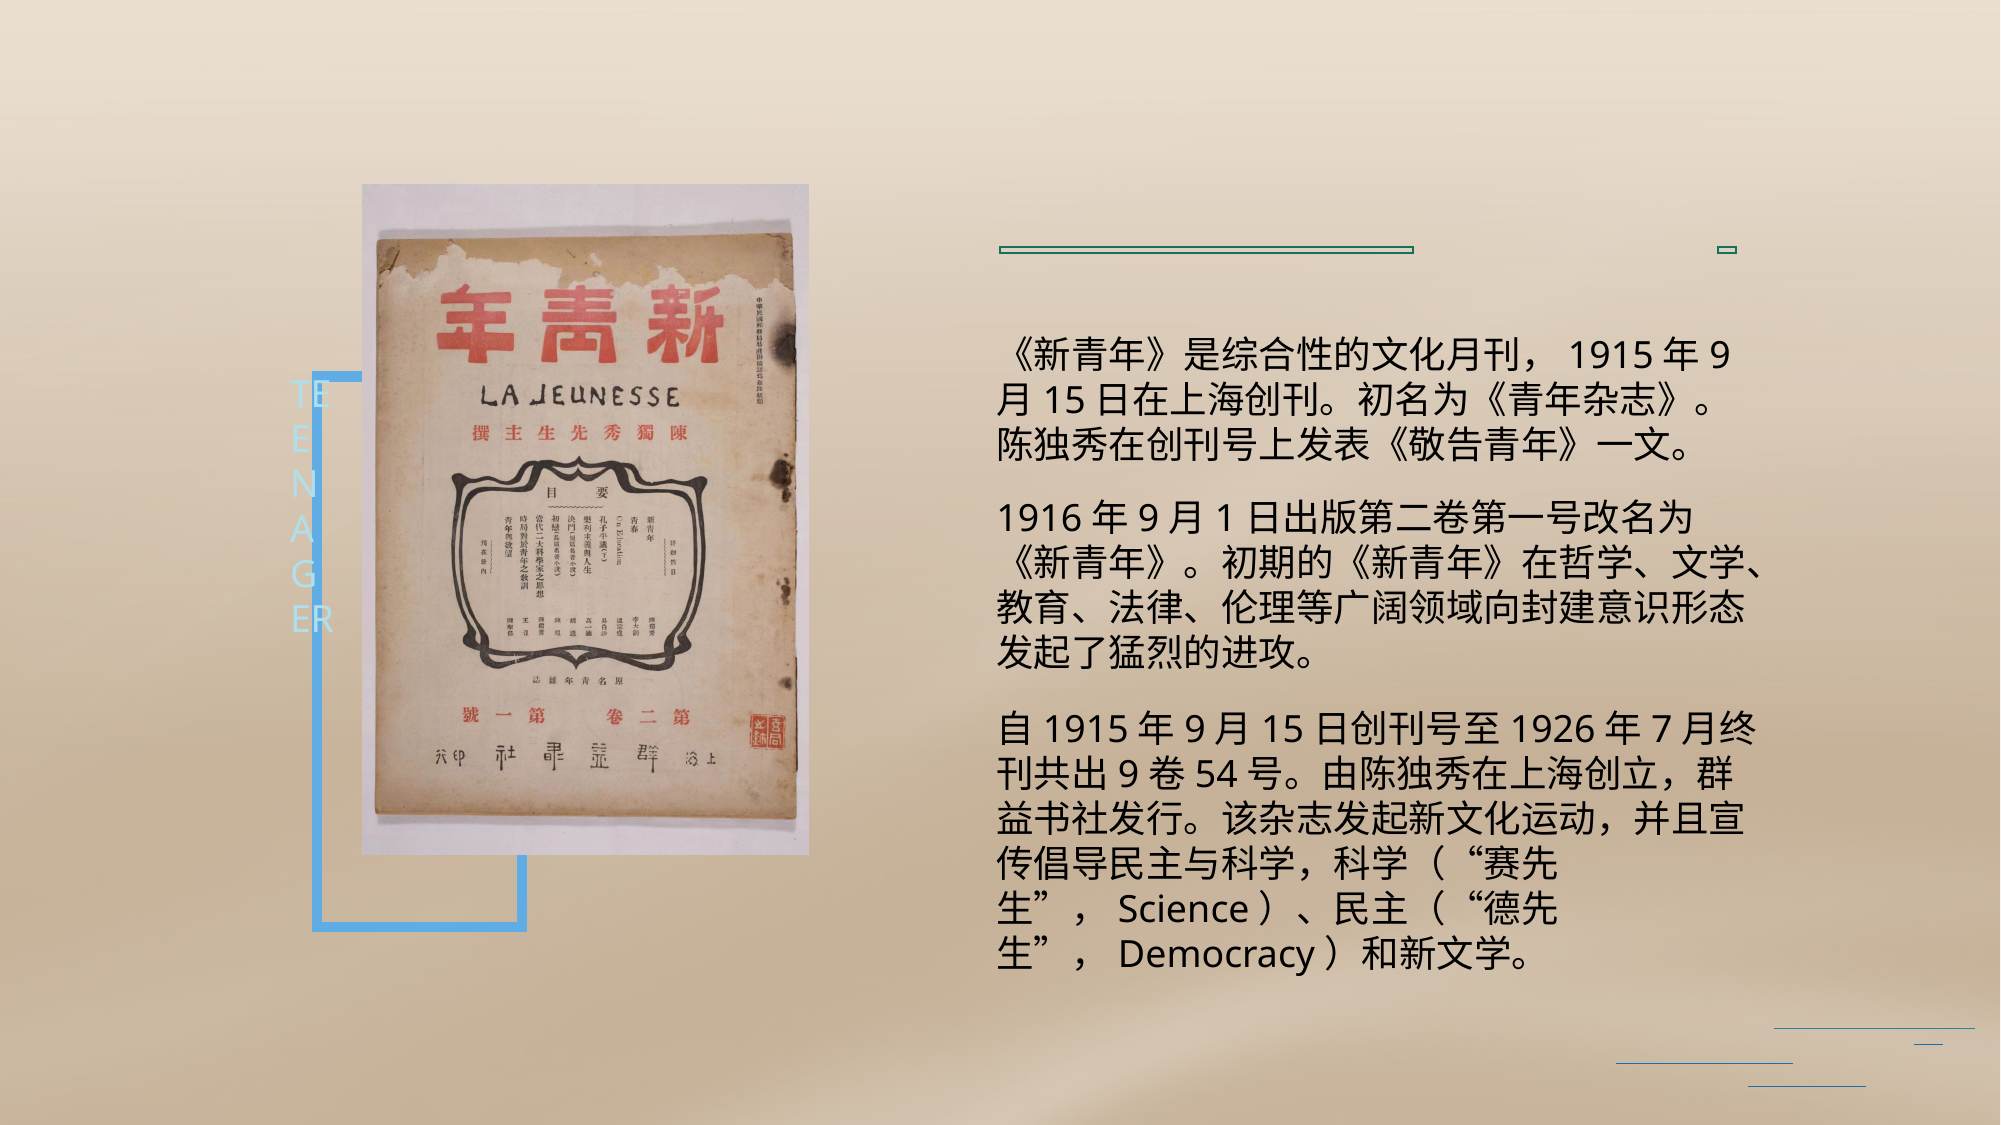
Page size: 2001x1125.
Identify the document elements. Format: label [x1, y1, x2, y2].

text_box [1616, 1028, 1976, 1087]
picture [0, 0, 2001, 1125]
